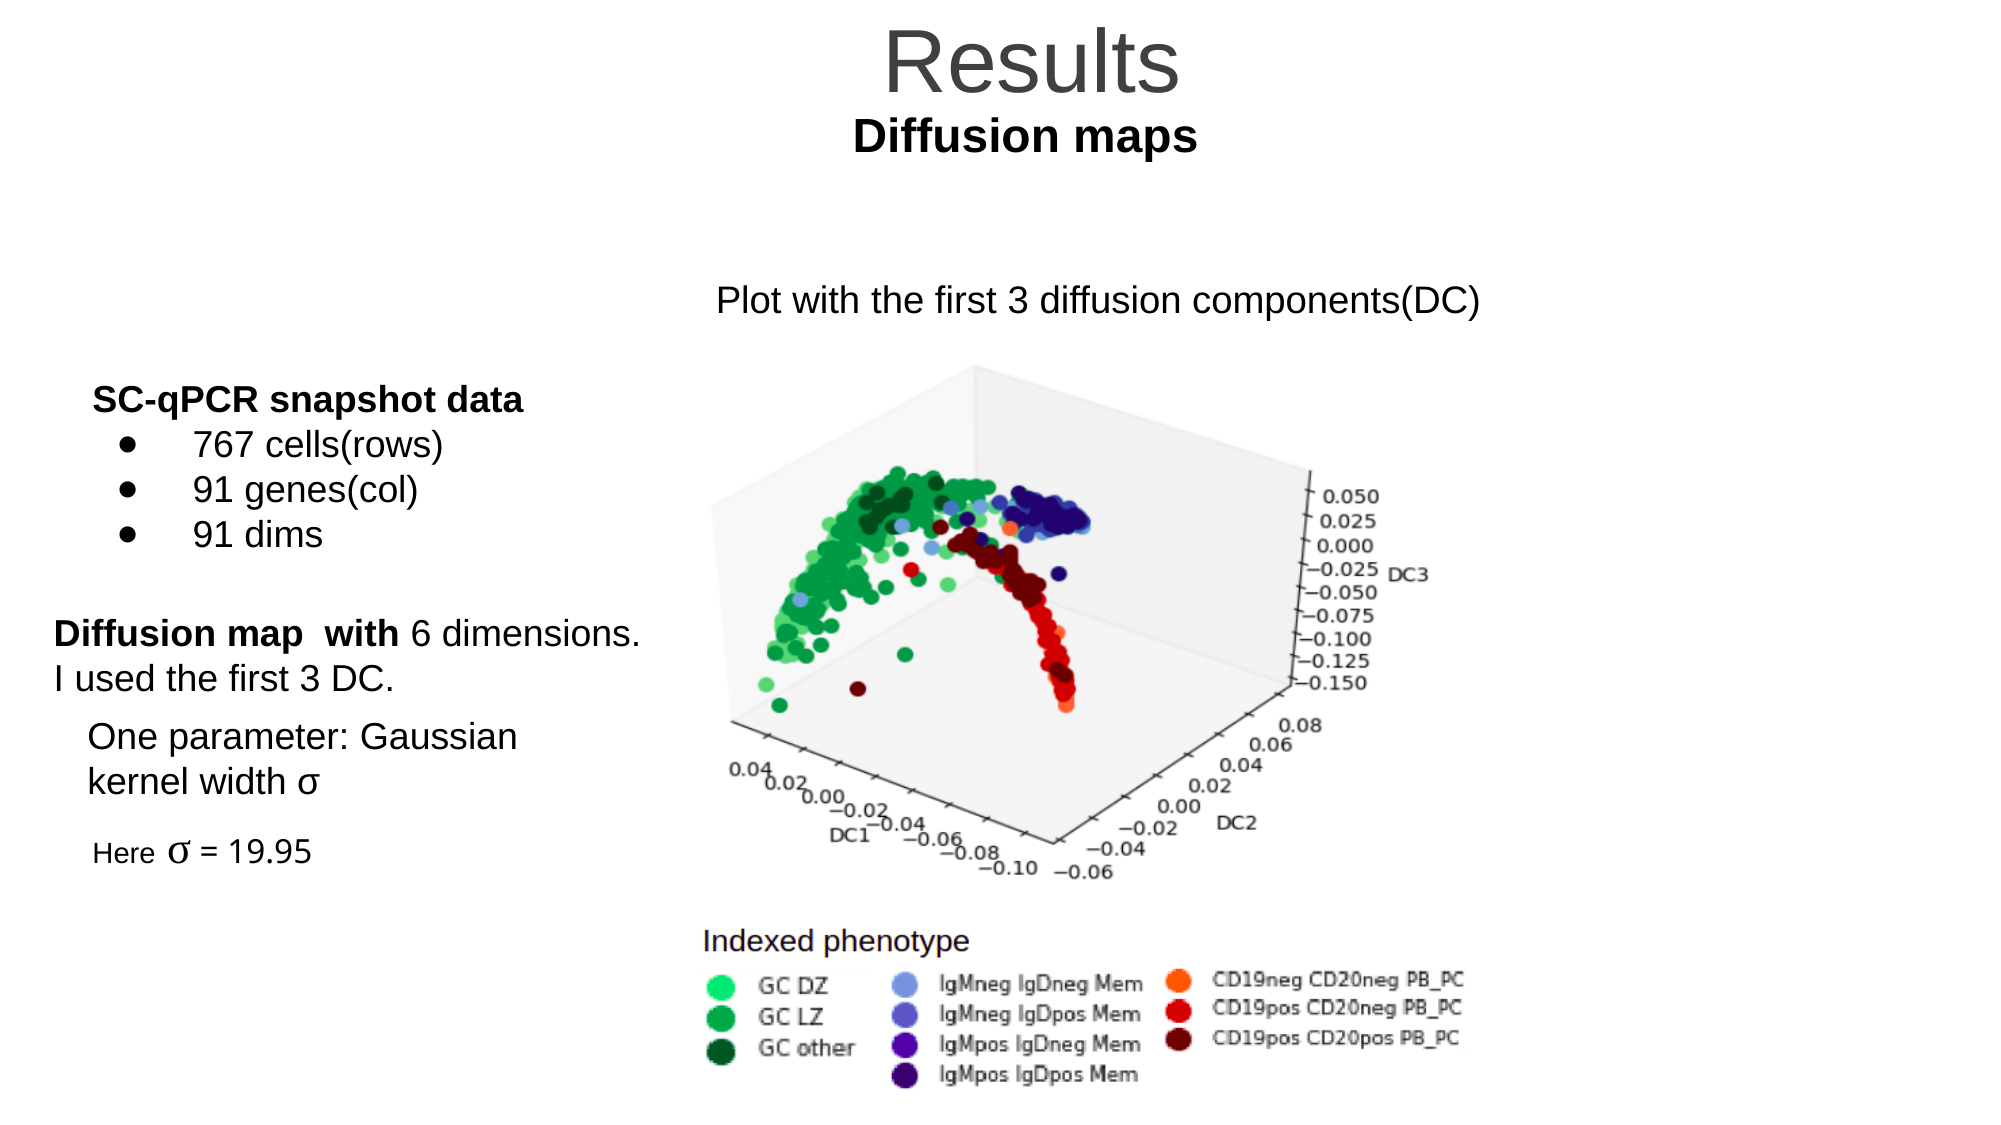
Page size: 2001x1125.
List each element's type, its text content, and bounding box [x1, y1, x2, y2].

picture [673, 354, 1480, 1107]
text_box Diffusion maps [832, 84, 1237, 146]
text_box SC-qPCR snapshot data 767 cells(rows) 91 genes(col) 91 dims [72, 354, 615, 509]
text_box Here σ = 19.95 [72, 817, 435, 888]
text_box Results [862, 0, 1207, 84]
text_box Diffusion map with 6 dimensions. I used the first 3 DC. [33, 588, 668, 689]
text_box Plot with the first 3 diffusion components(DC) [695, 254, 1712, 373]
text_box One parameter: Gaussian kernel width σ [72, 697, 562, 817]
